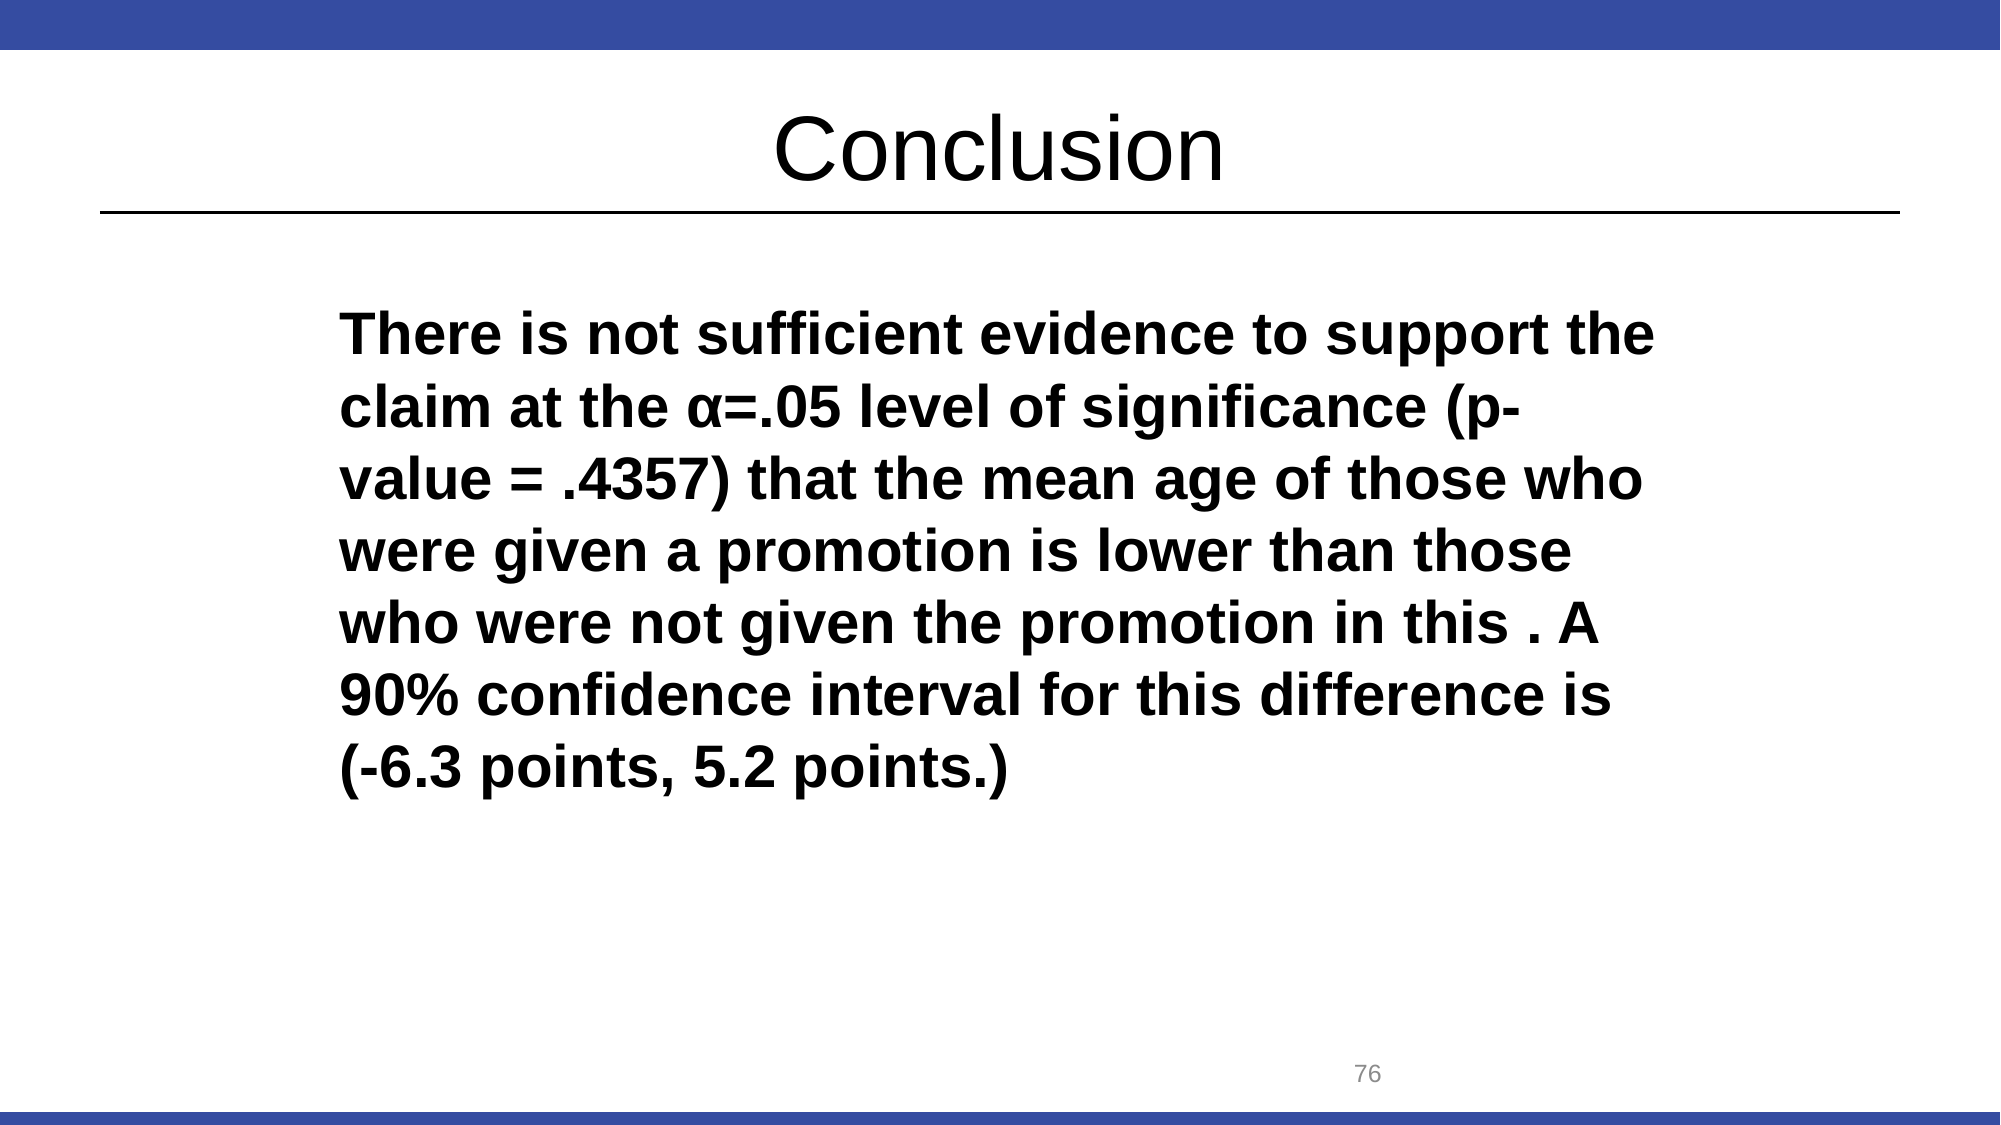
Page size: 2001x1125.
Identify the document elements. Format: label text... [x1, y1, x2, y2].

list There is not sufficient evidence to support the claim at the α=.05 level of significance (p-value = .4357) that the mean age of those who were given a promotion is lower than those who were not given the promotion in this . A 90% confidence interval for this difference is (-6.3 points, 5.2 points.) [324, 287, 1675, 813]
title Conclusion [324, 50, 1675, 238]
slide_number 76 [1059, 1042, 1397, 1103]
